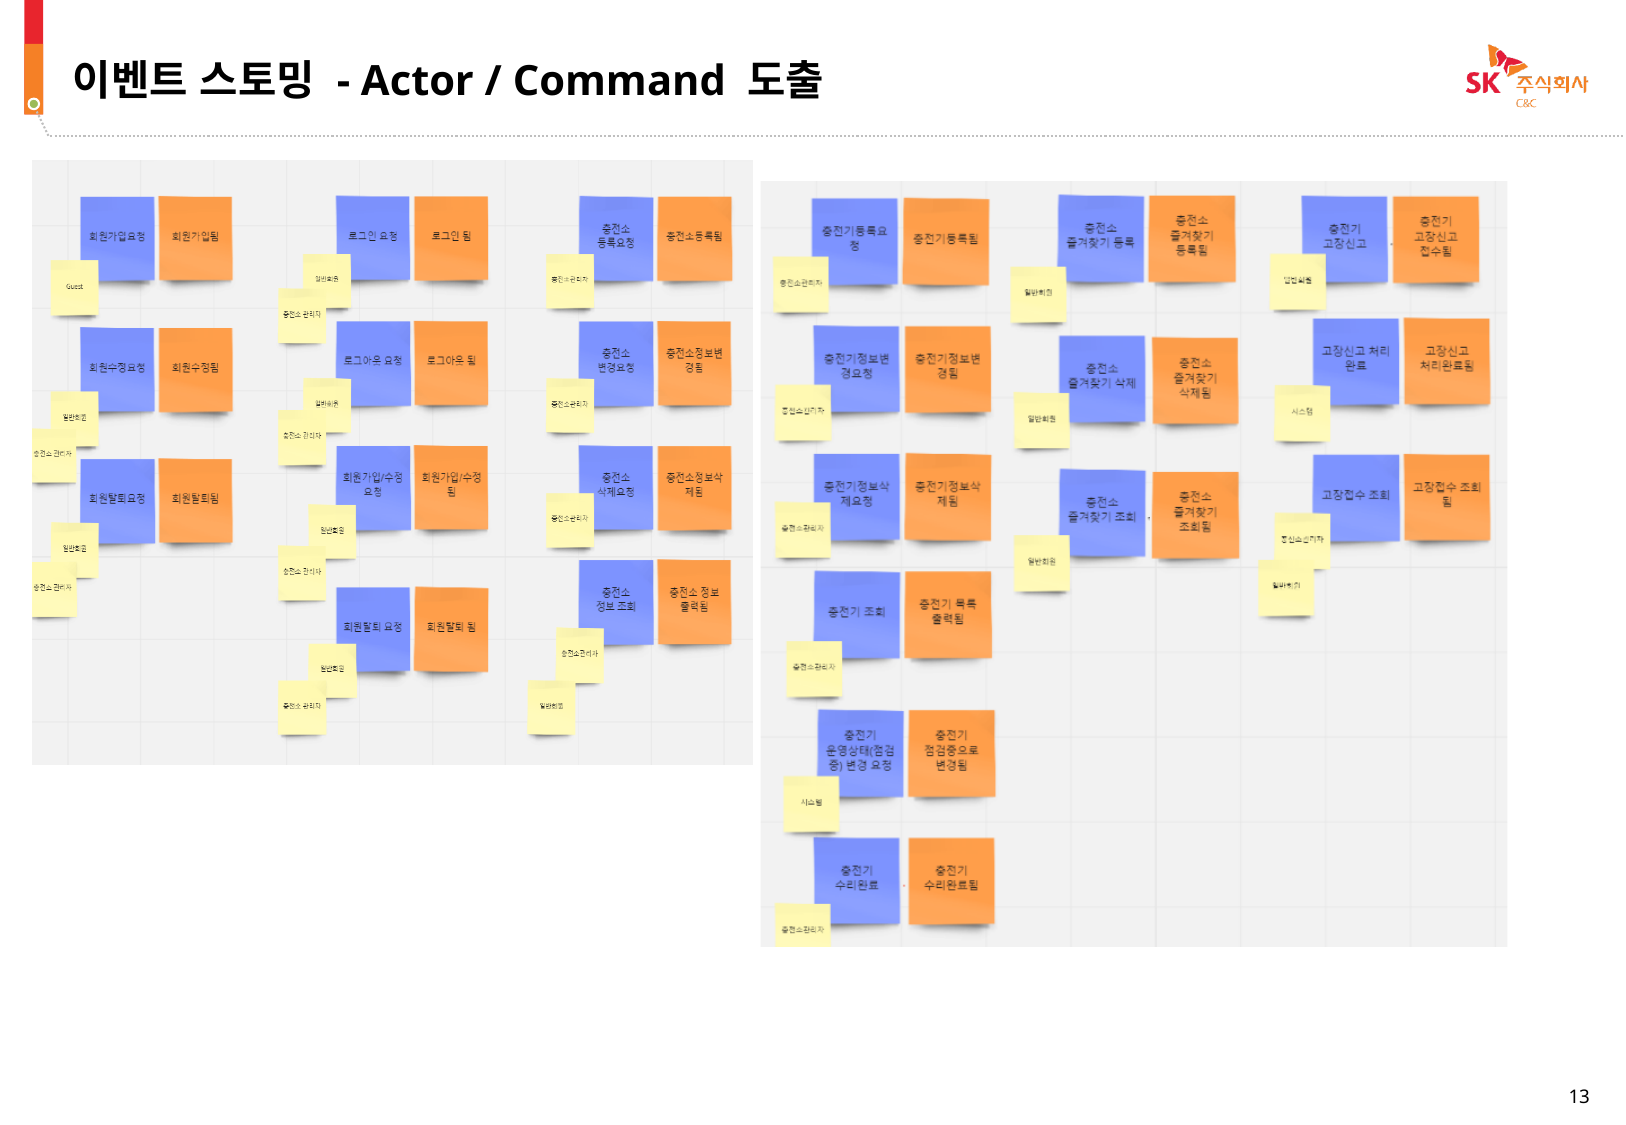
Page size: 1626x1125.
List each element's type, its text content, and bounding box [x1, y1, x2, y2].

picture [760, 181, 1508, 947]
picture [31, 160, 754, 766]
picture [1459, 39, 1592, 113]
text_box 이벤트 스토밍 - Actor / Command 도출 [72, 43, 1307, 120]
